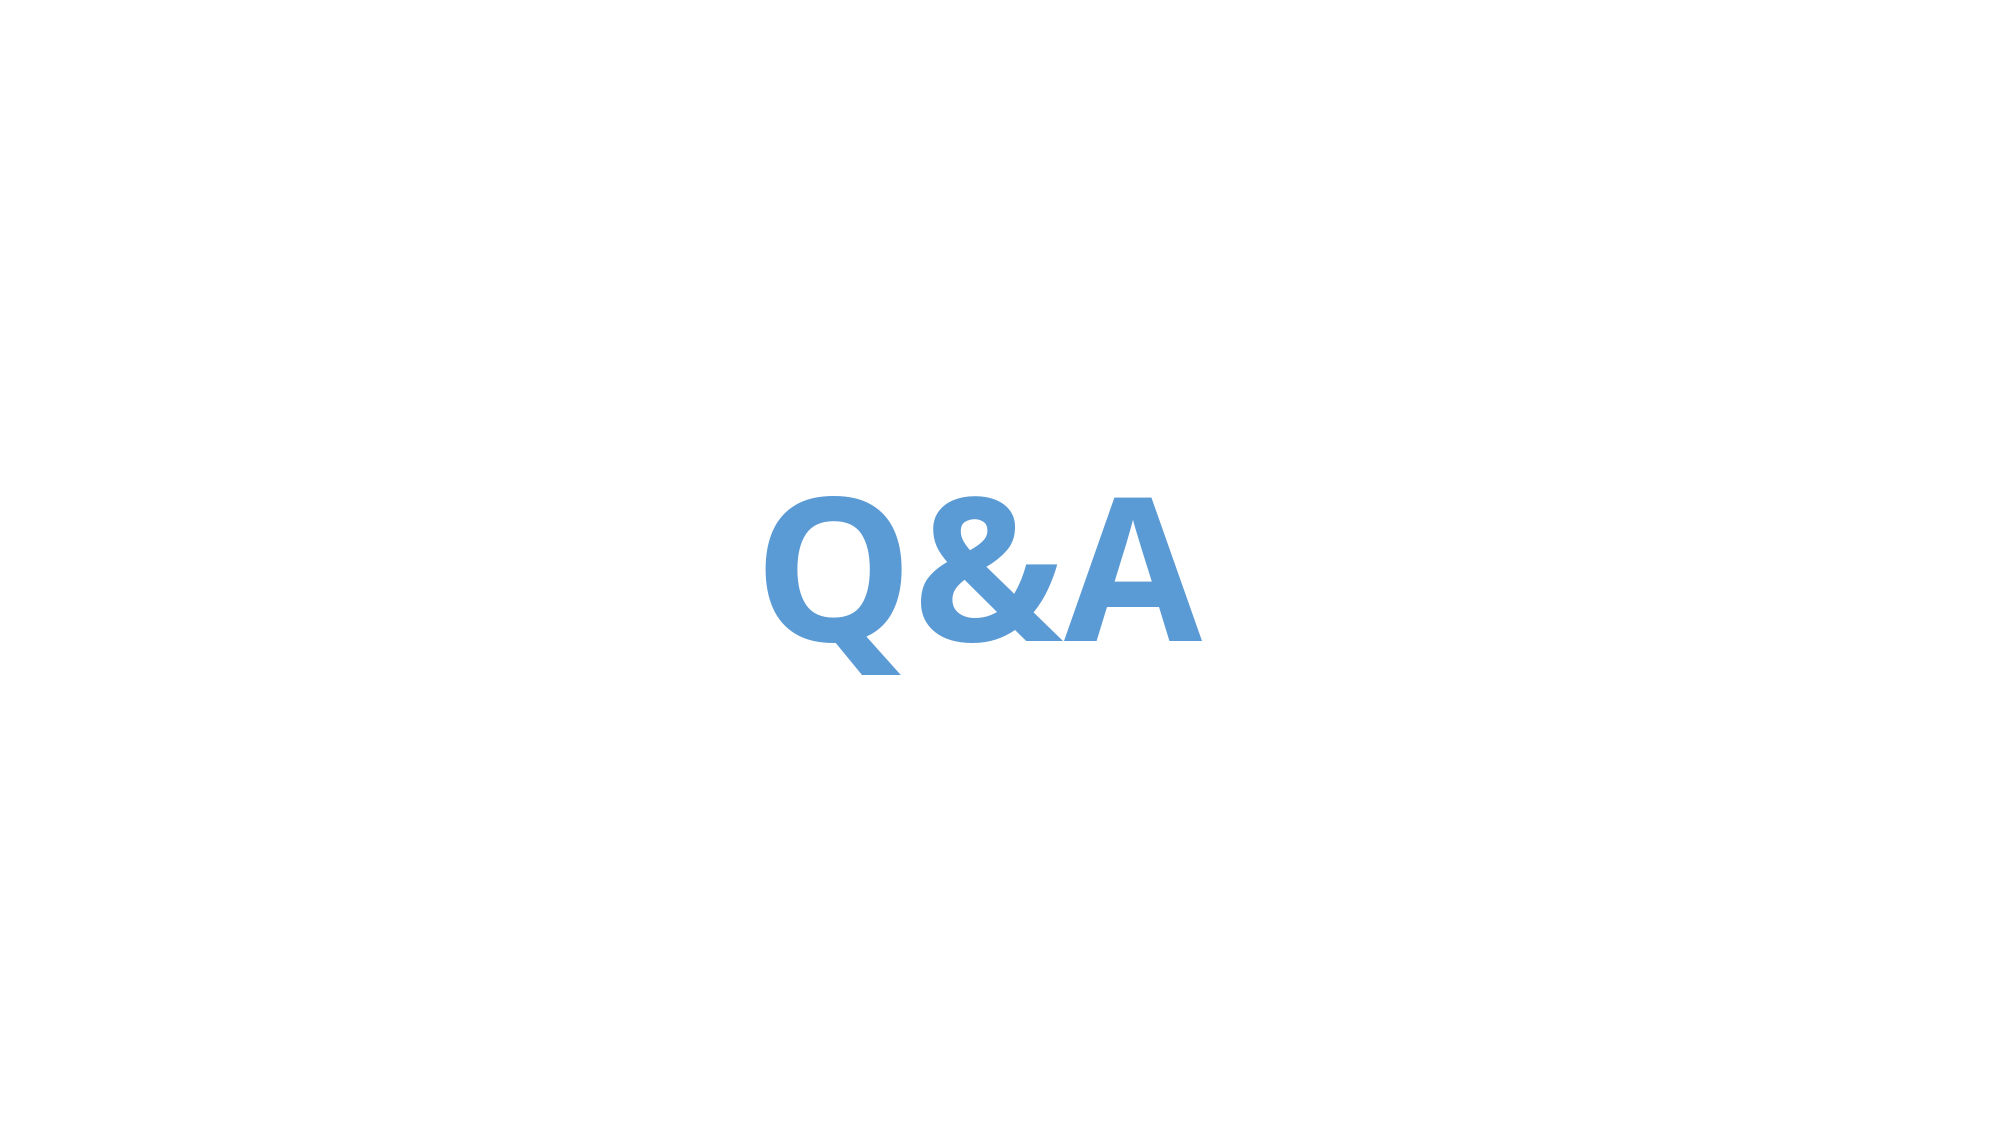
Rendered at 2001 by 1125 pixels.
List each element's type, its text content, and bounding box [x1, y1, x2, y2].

text_box Q&A [740, 433, 1260, 689]
